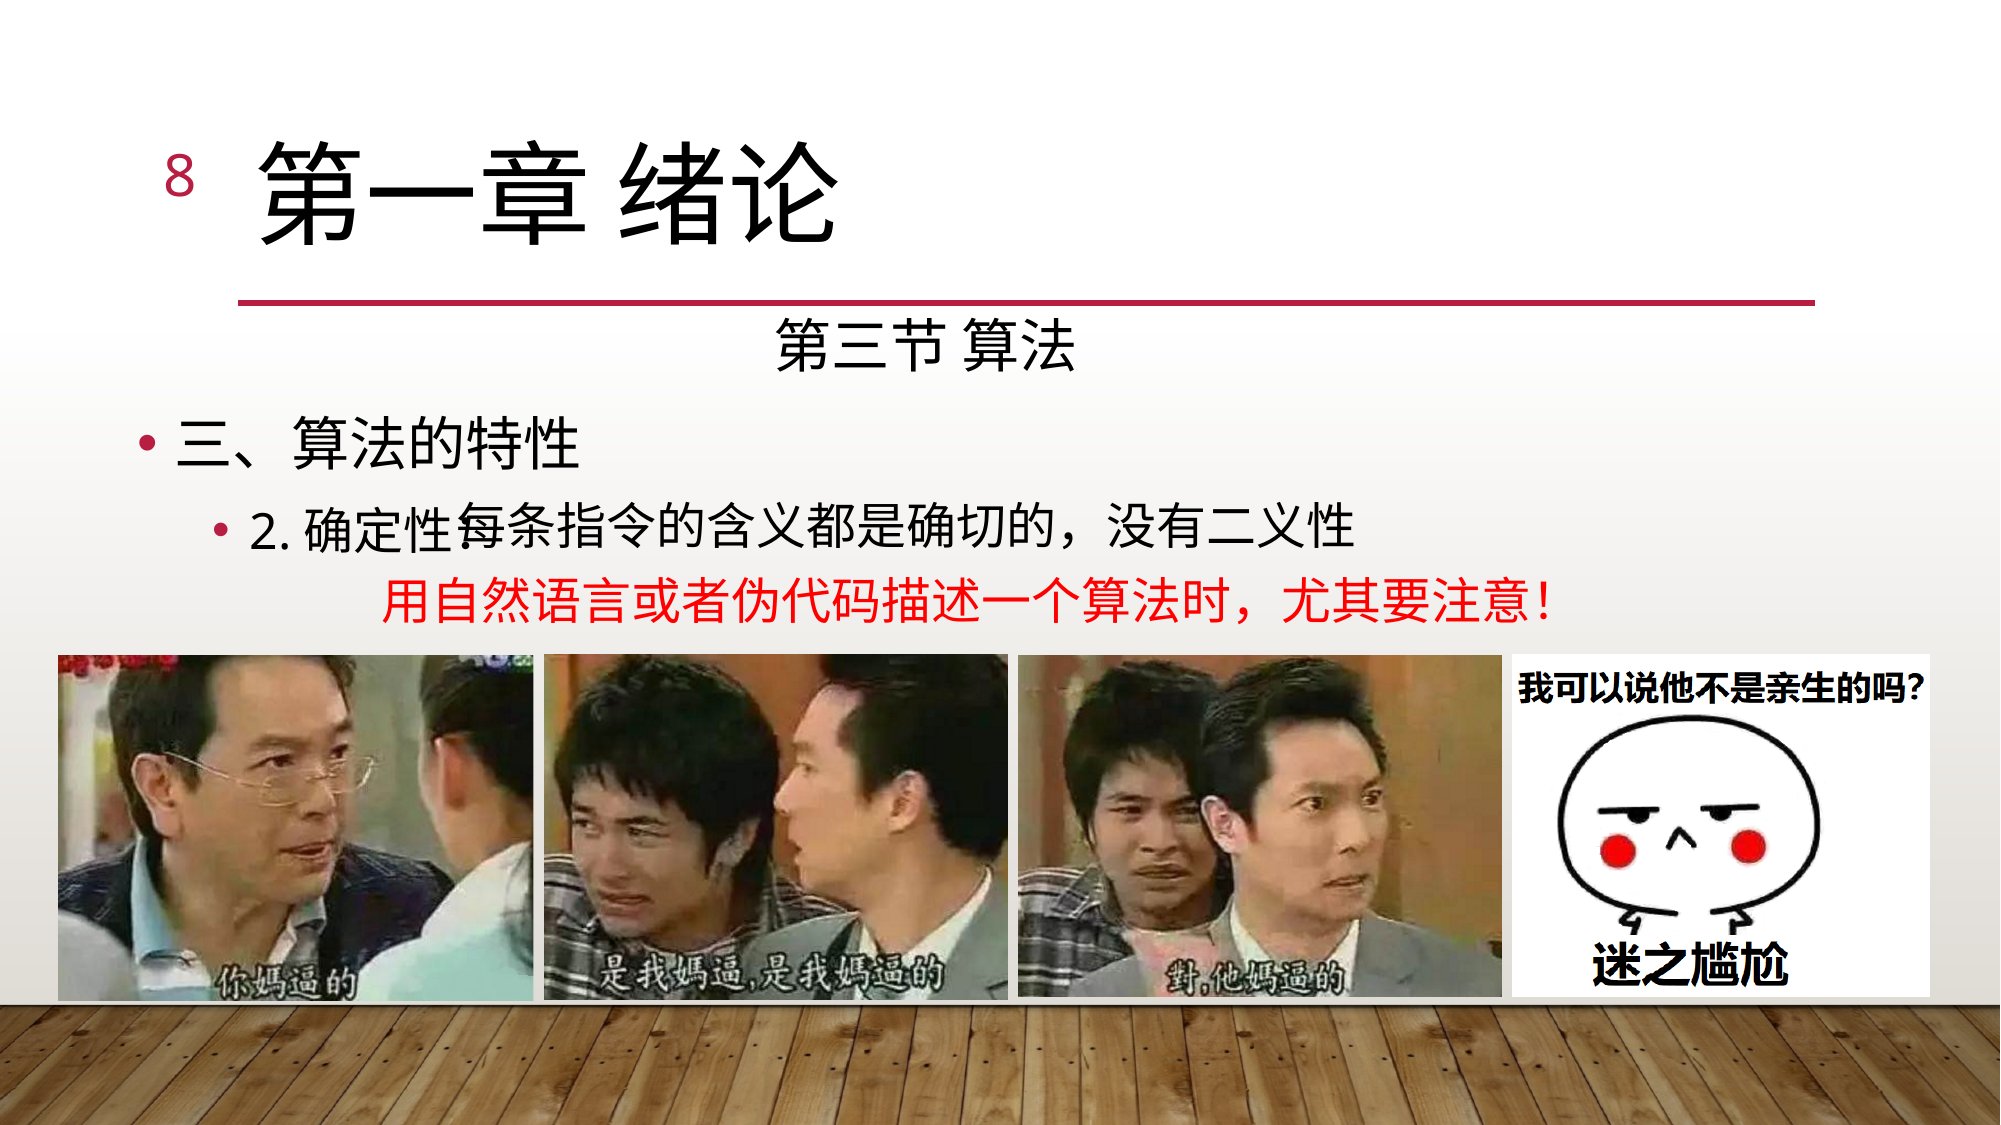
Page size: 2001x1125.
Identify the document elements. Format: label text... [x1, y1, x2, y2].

slide_number 8 [78, 131, 212, 214]
picture [0, 1005, 2000, 1125]
title 第一章 绪论 [238, 131, 1814, 305]
picture [1511, 654, 1930, 997]
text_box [57, 654, 1502, 1001]
text_box 第三节 算法 [758, 301, 1485, 387]
text_box 每条指令的含义都是确切的，没有二义性 [441, 486, 1372, 562]
list 三、算法的特性 2.确定性： [122, 385, 1841, 993]
text_box 用自然语言或者伪代码描述一个算法时，尤其要注意！ [366, 562, 1597, 638]
